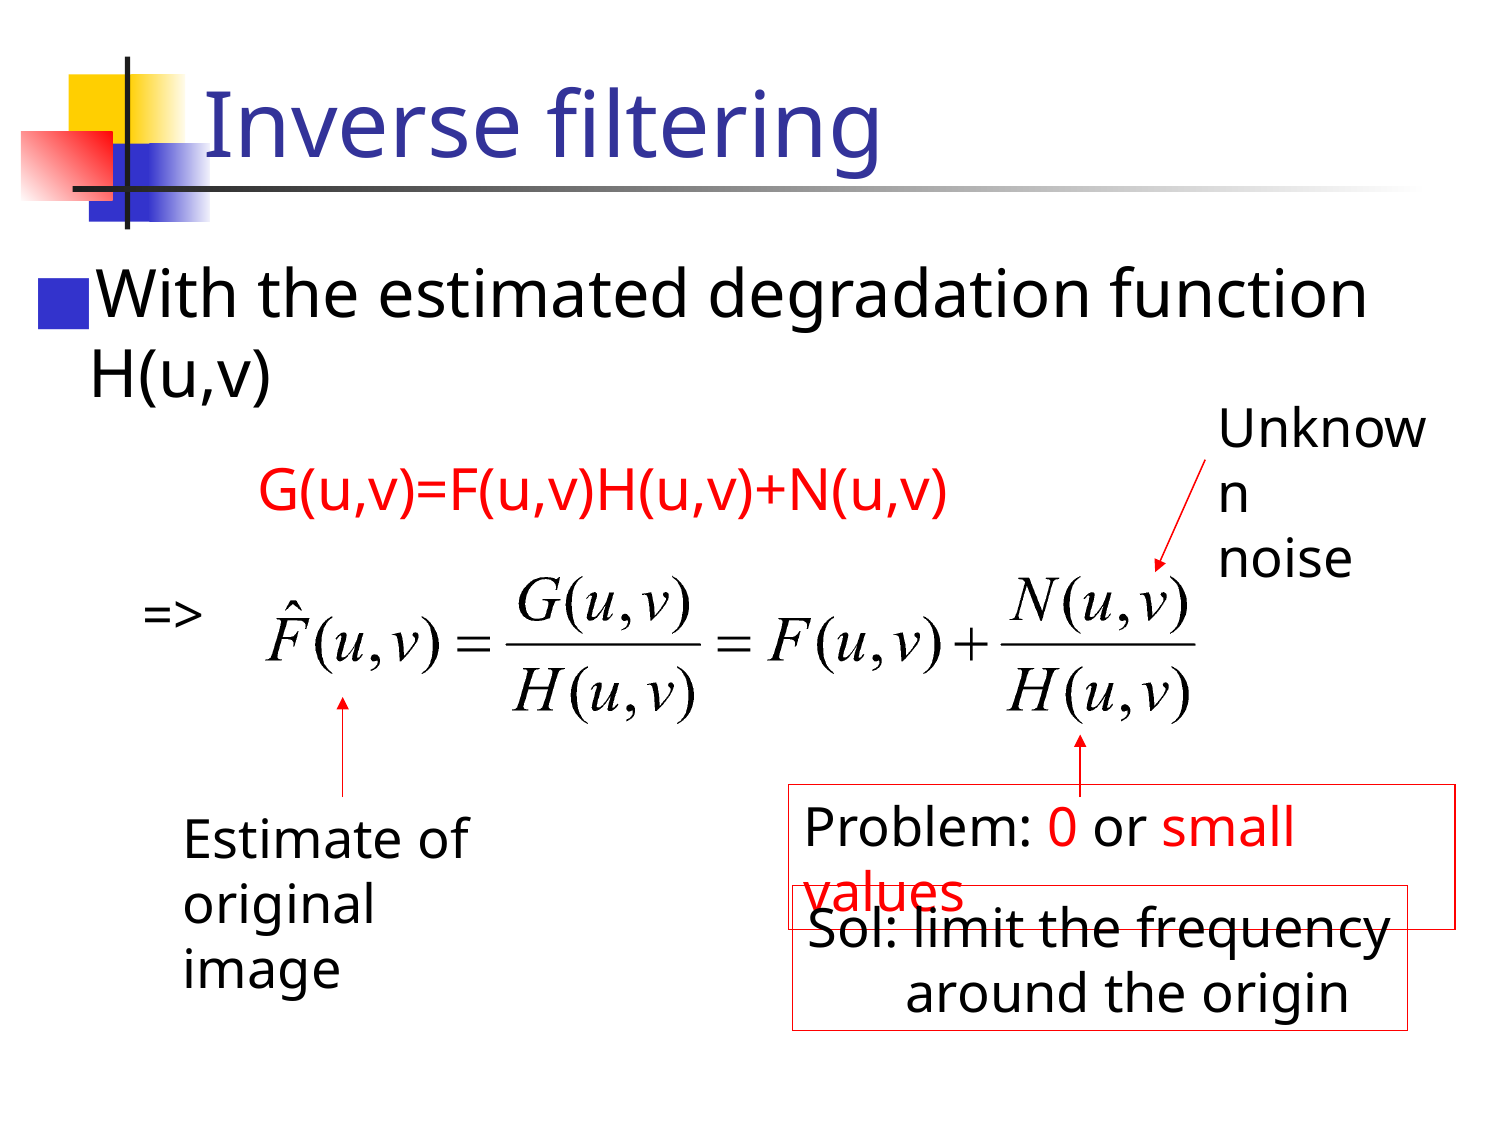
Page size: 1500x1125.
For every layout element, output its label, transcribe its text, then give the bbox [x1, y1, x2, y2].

text_box Sol: limit the frequency around the origin [792, 885, 1408, 1031]
text_box Estimate of original image [167, 797, 535, 1007]
text_box G(u,v)=F(u,v)H(u,v)+N(u,v) [242, 444, 1002, 530]
text_box => [127, 573, 237, 654]
title Inverse filtering [188, 0, 1468, 184]
picture [254, 559, 1206, 735]
text_box Problem: 0 or small values [788, 784, 1456, 930]
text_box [1154, 459, 1206, 573]
list With the estimated degradation function H(u,v) [17, 243, 1425, 1023]
text_box Unknown noise [1202, 385, 1456, 596]
